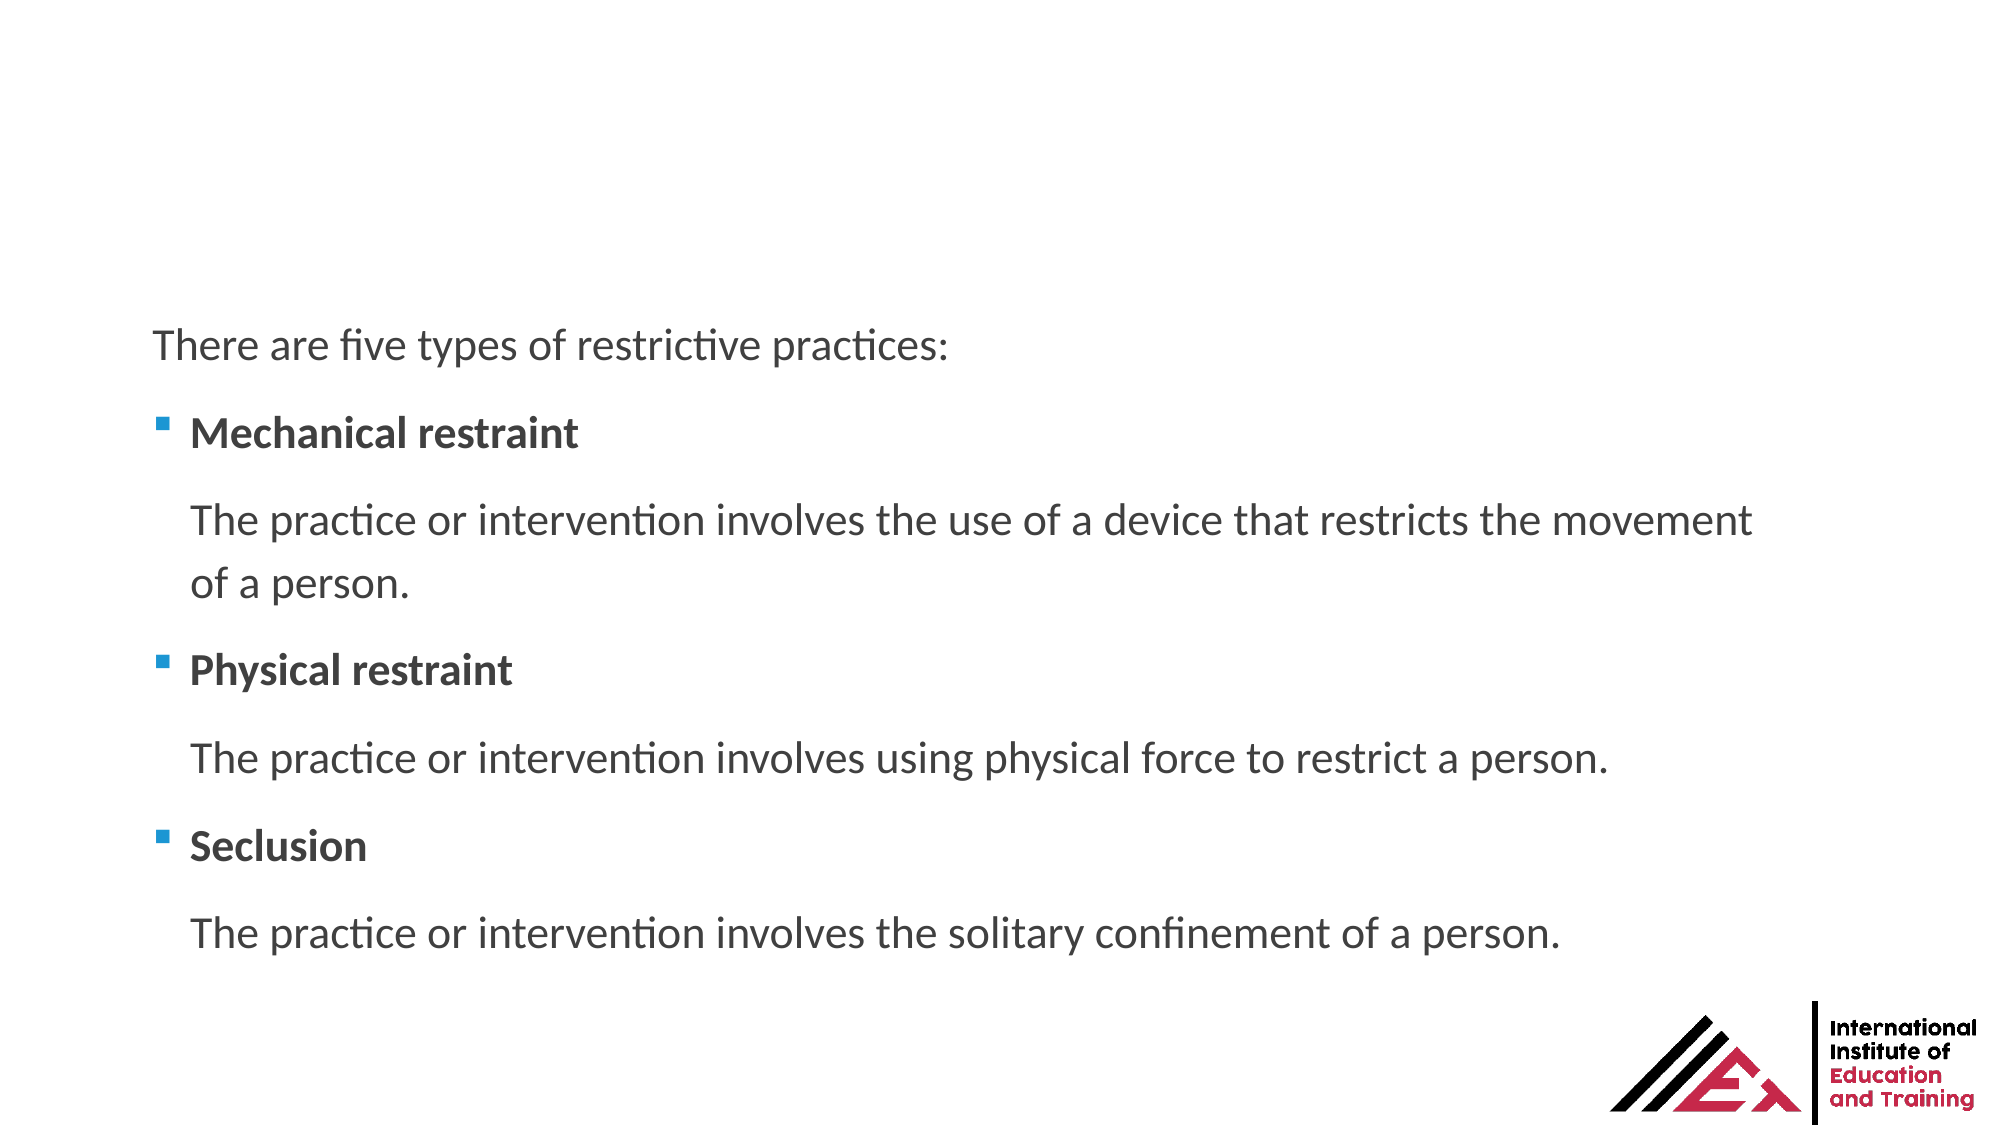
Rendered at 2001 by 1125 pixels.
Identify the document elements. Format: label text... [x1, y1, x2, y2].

list There are five types of restrictive practices: Mechanical restraint The practice or intervention involves the use of a device that restricts the movement of a person. Physical restraint The practice or intervention involves using physical force to restrict a person. Seclusion The practice or intervention involves the solitary confinement of a person. [137, 299, 1793, 1014]
picture [1609, 1001, 1976, 1125]
